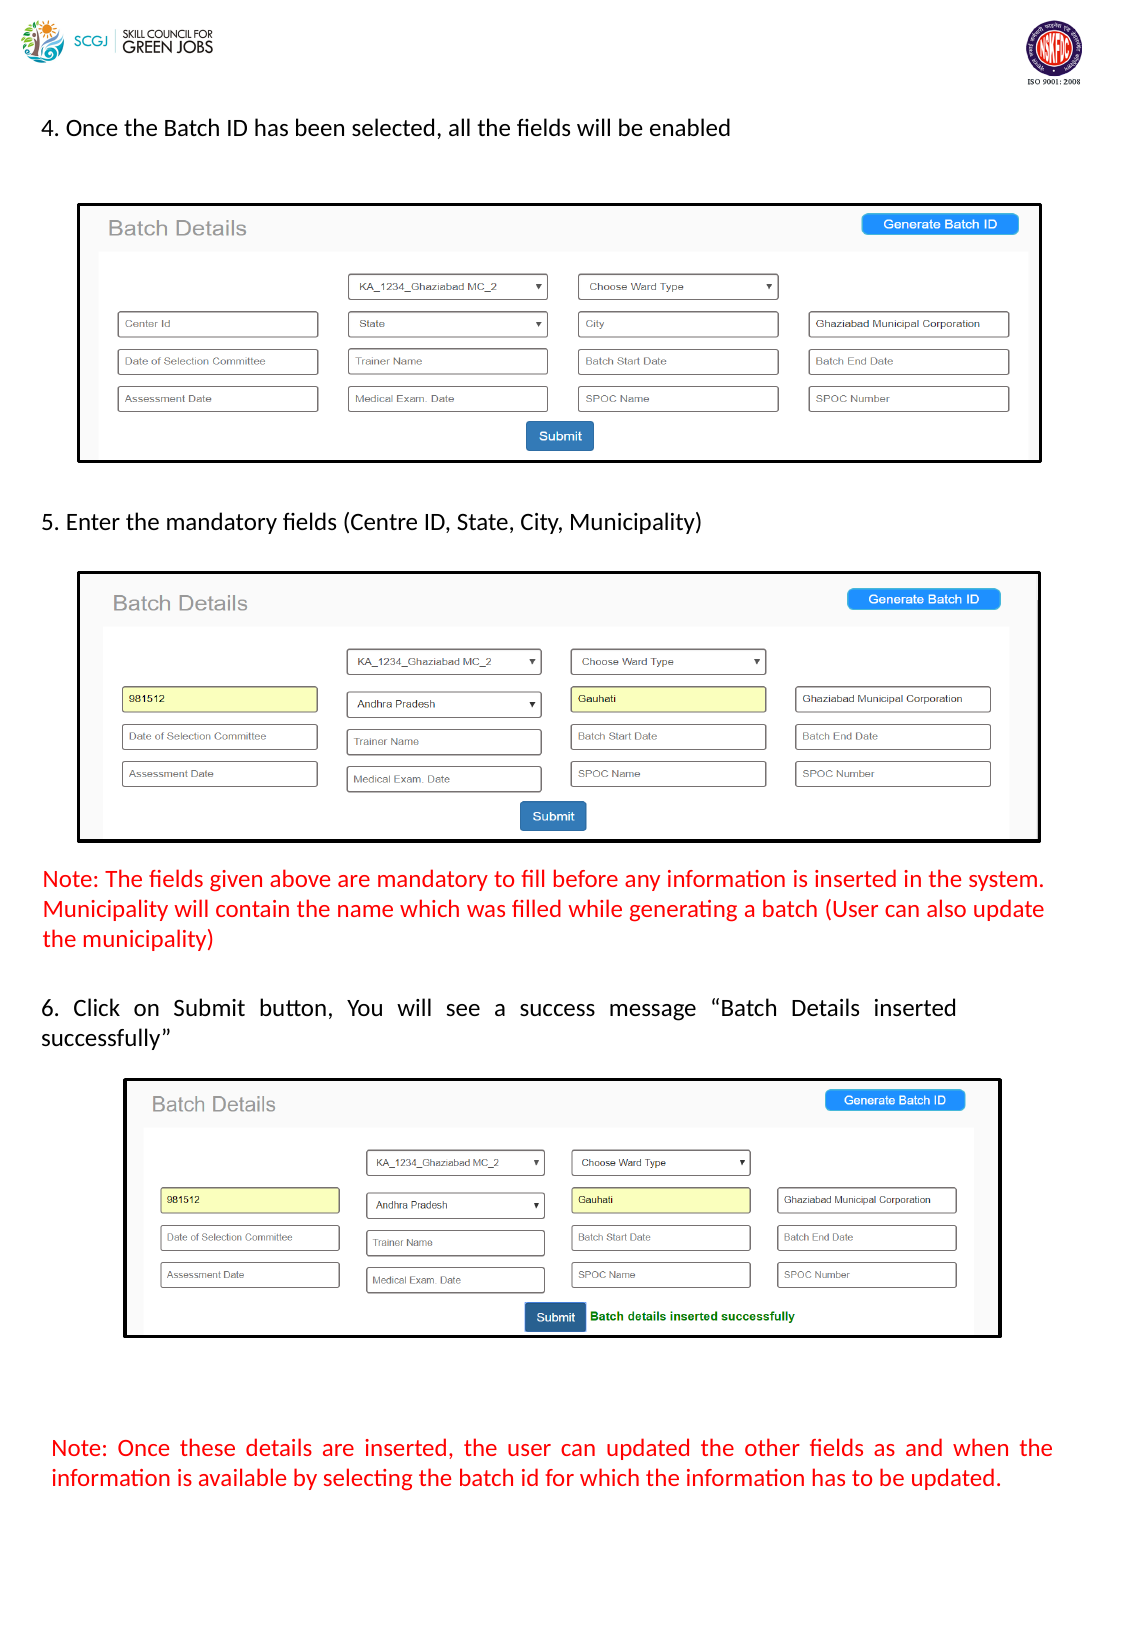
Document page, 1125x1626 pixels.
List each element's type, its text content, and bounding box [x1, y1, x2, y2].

picture [21, 20, 213, 63]
text_box 6. Click on Submit button, You will see a success message “Batch Details inserted successfully” [26, 953, 974, 1059]
text_box Note: The fields given above are mandatory to fill before any information is inserted in the system. Municipality will contain the name which was filled while generating a batch (User can also update the municipality) [27, 855, 1062, 960]
picture [126, 1081, 999, 1336]
picture [79, 206, 1039, 461]
text_box Note: Once these details are inserted, the user can updated the other fields as and when the information is available by selecting the batch id for which the information has to be updated. [36, 1424, 1071, 1500]
text_box 4. Once the Batch ID has been selected, all the fields will be enabled [26, 103, 974, 149]
text_box 5. Enter the mandatory fields (Centre ID, State, City, Municipality) [26, 497, 974, 543]
picture [79, 573, 1039, 840]
picture [1026, 20, 1082, 85]
